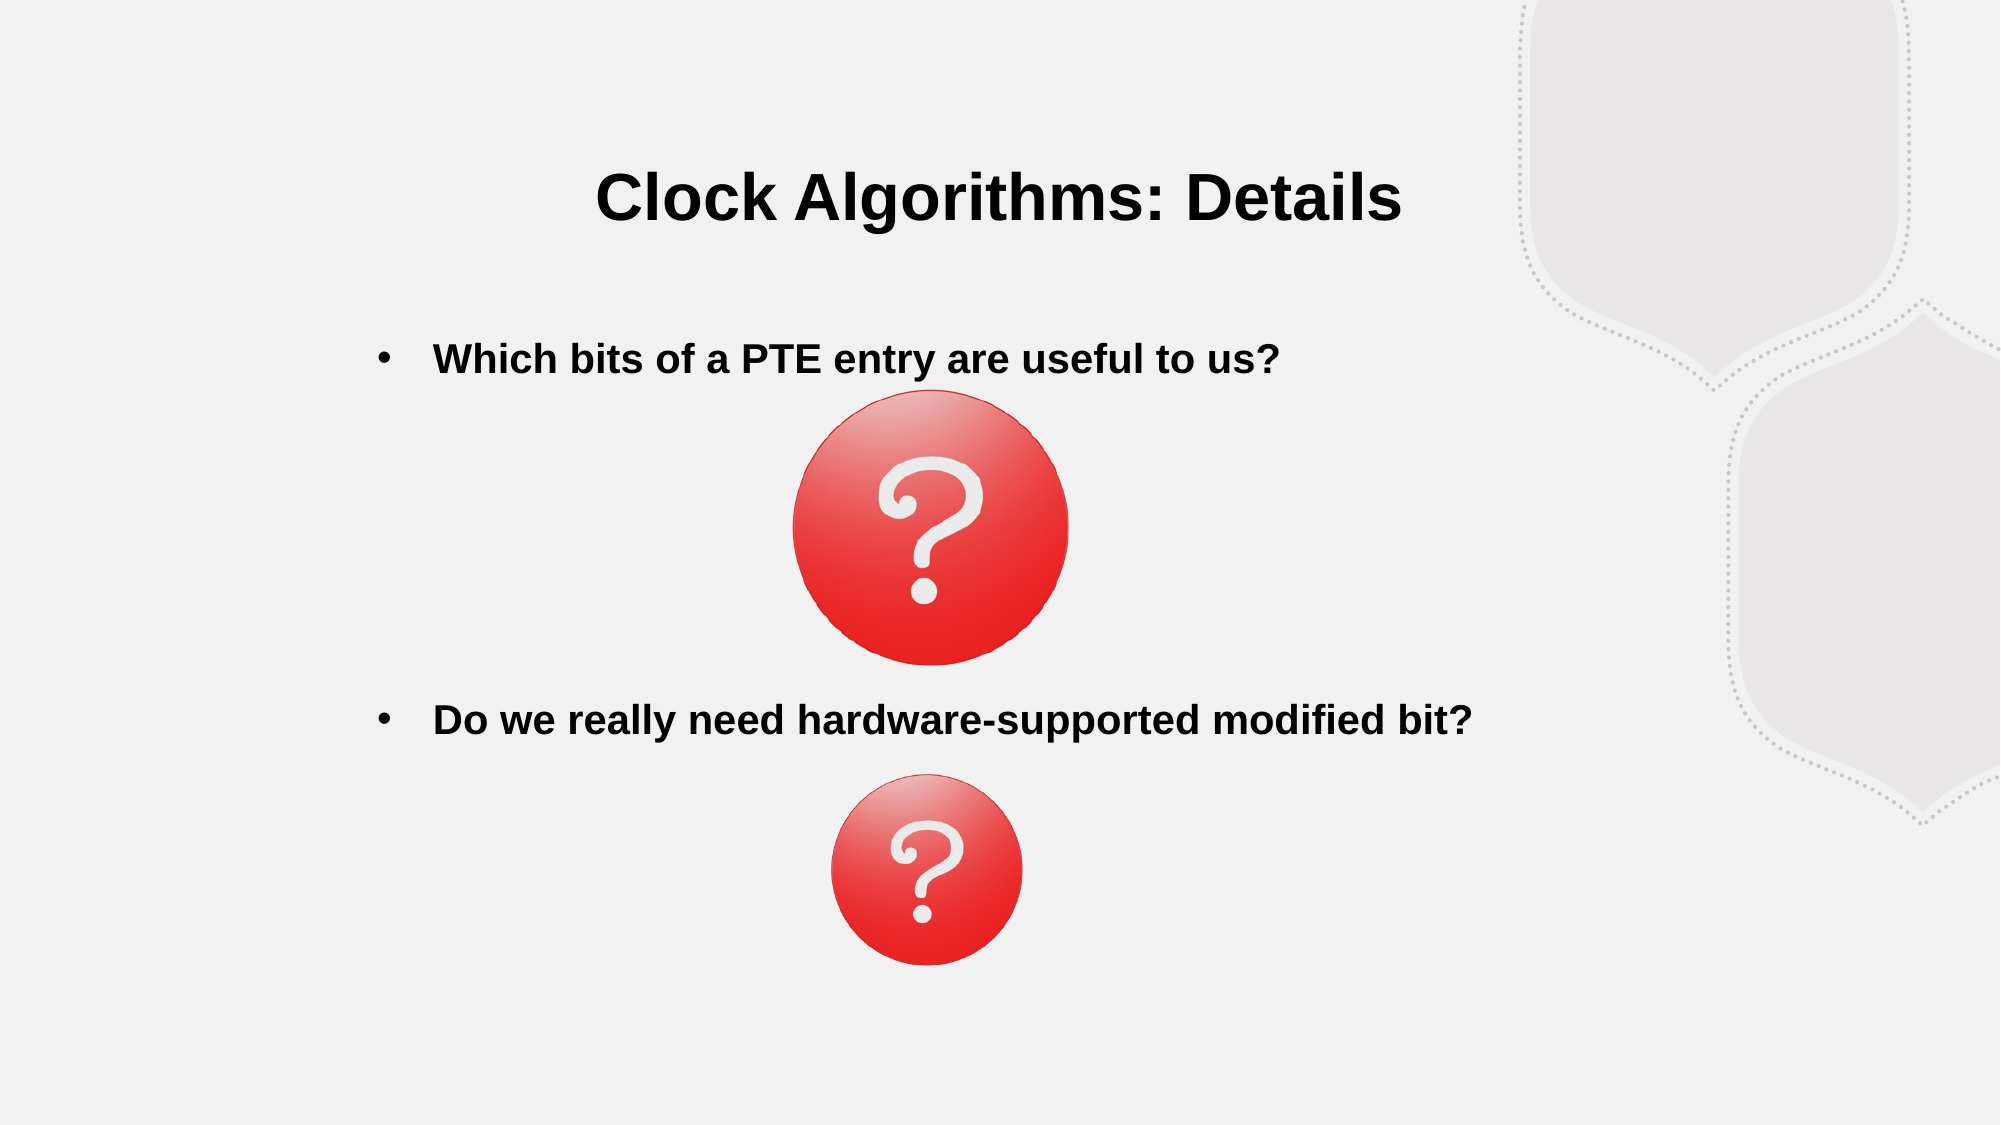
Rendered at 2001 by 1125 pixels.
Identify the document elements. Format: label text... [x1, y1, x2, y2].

text_box Clock Algorithms: Details [362, 99, 1638, 288]
picture [791, 388, 1069, 666]
picture [830, 773, 1023, 966]
text_box Which bits of a PTE entry are useful to us? Do we really need hardware-supported modified bit? [362, 324, 1638, 1000]
